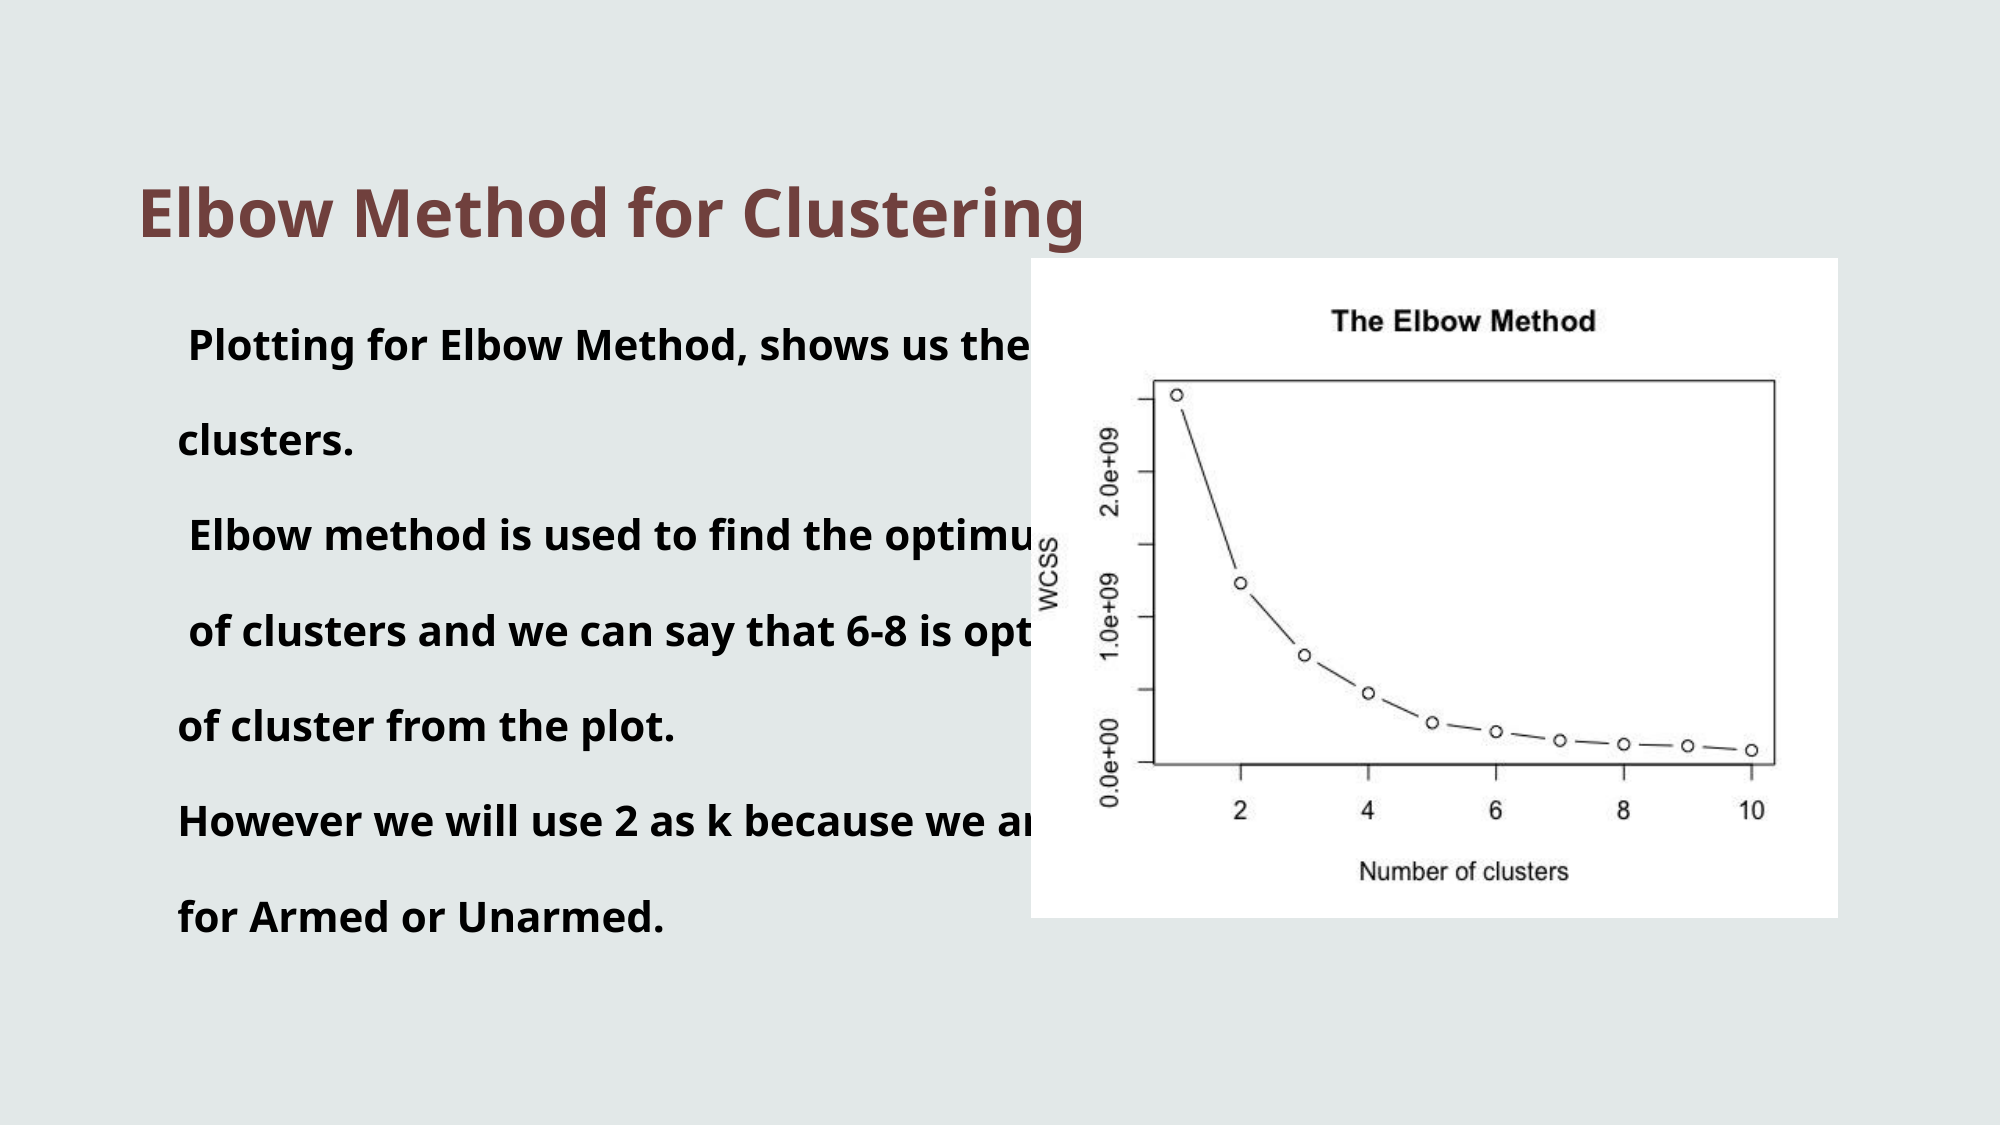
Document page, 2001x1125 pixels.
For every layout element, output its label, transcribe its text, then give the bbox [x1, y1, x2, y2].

picture [1031, 257, 1838, 918]
list Plotting for Elbow Method, shows us the number of clusters. Elbow method is used to find the optimum number of clusters and we can say that 6-8 is optimum number of cluster from the plot. However we will use 2 as k because we are looking for Armed or Unarmed. [162, 285, 1838, 949]
title Elbow Method for Clustering [122, 75, 1798, 259]
